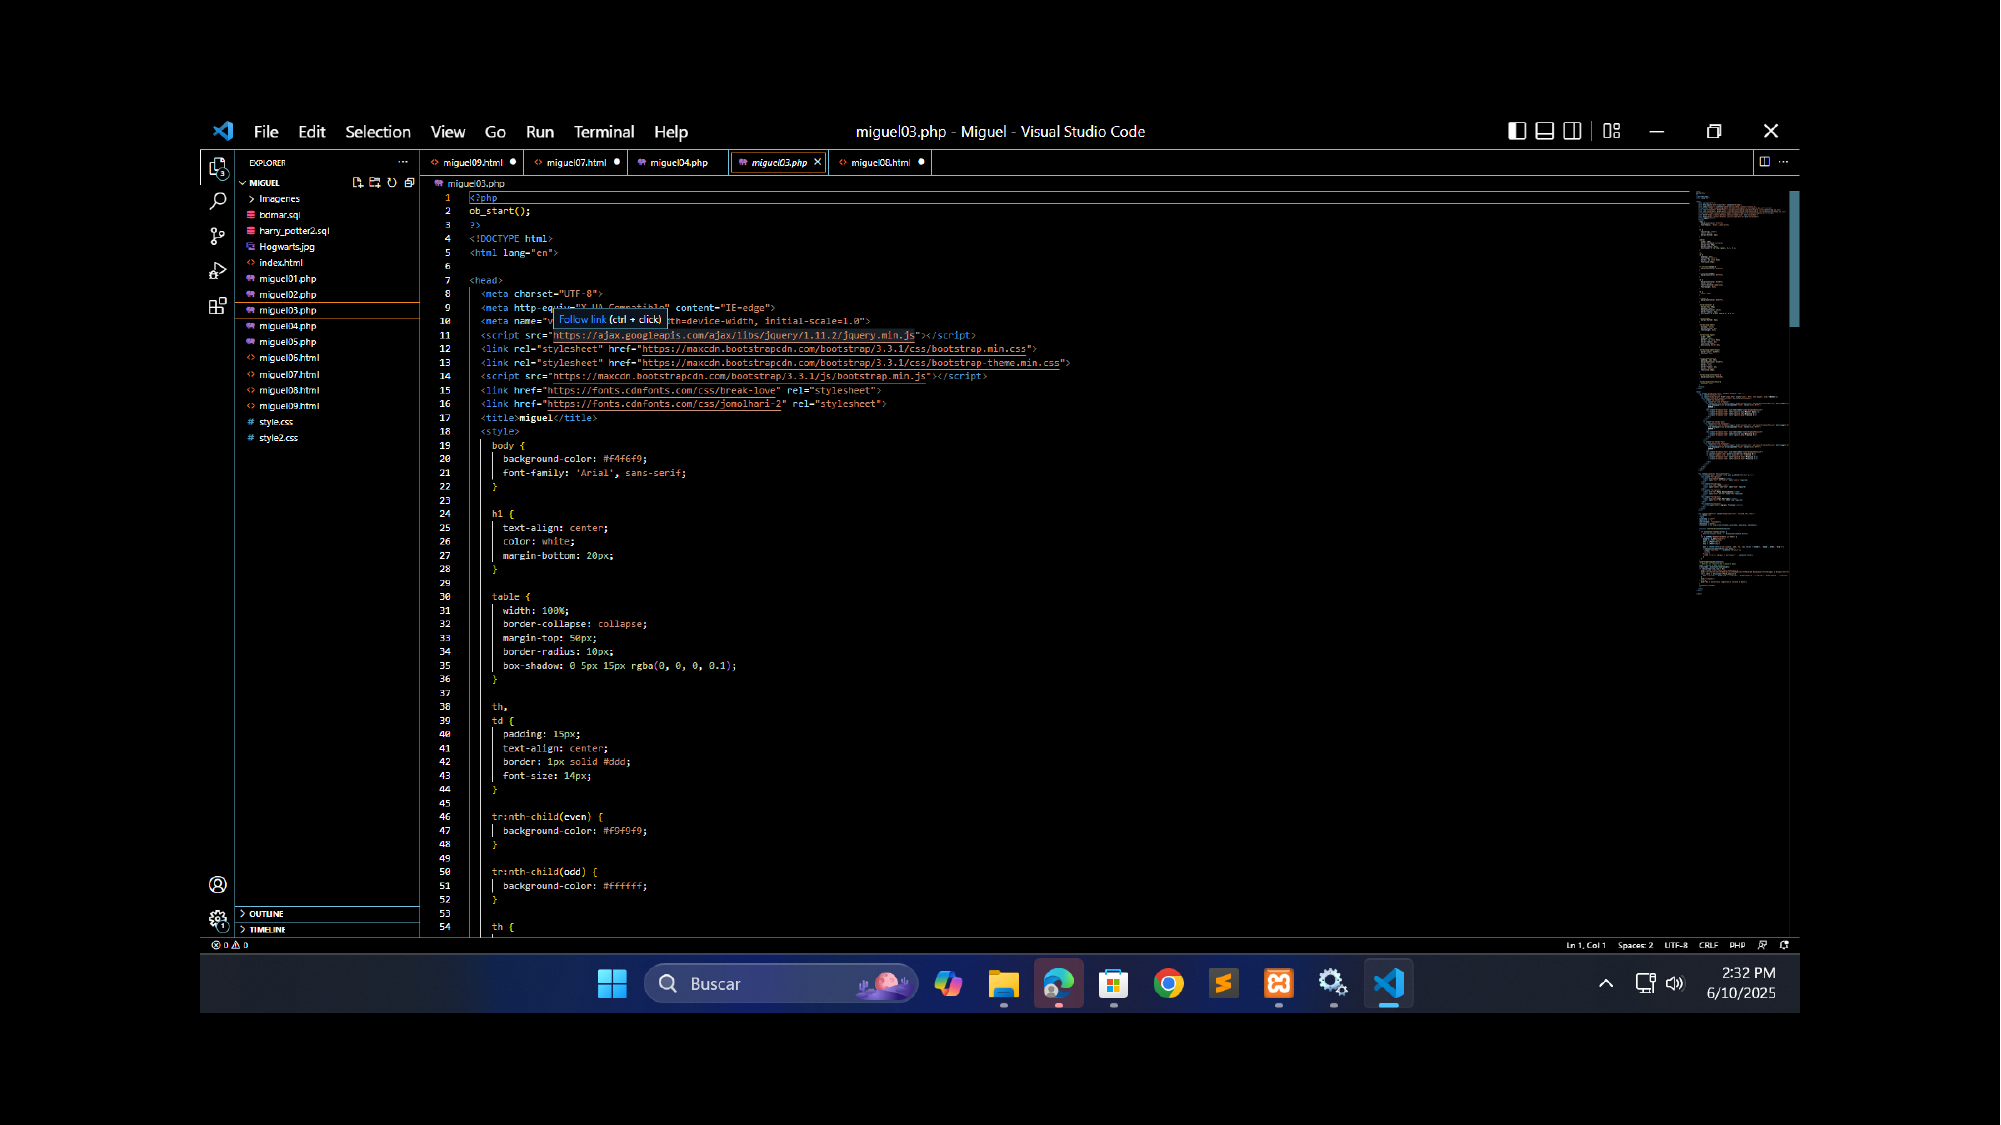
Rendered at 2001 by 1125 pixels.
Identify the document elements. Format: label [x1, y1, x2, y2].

picture [199, 112, 1800, 1013]
